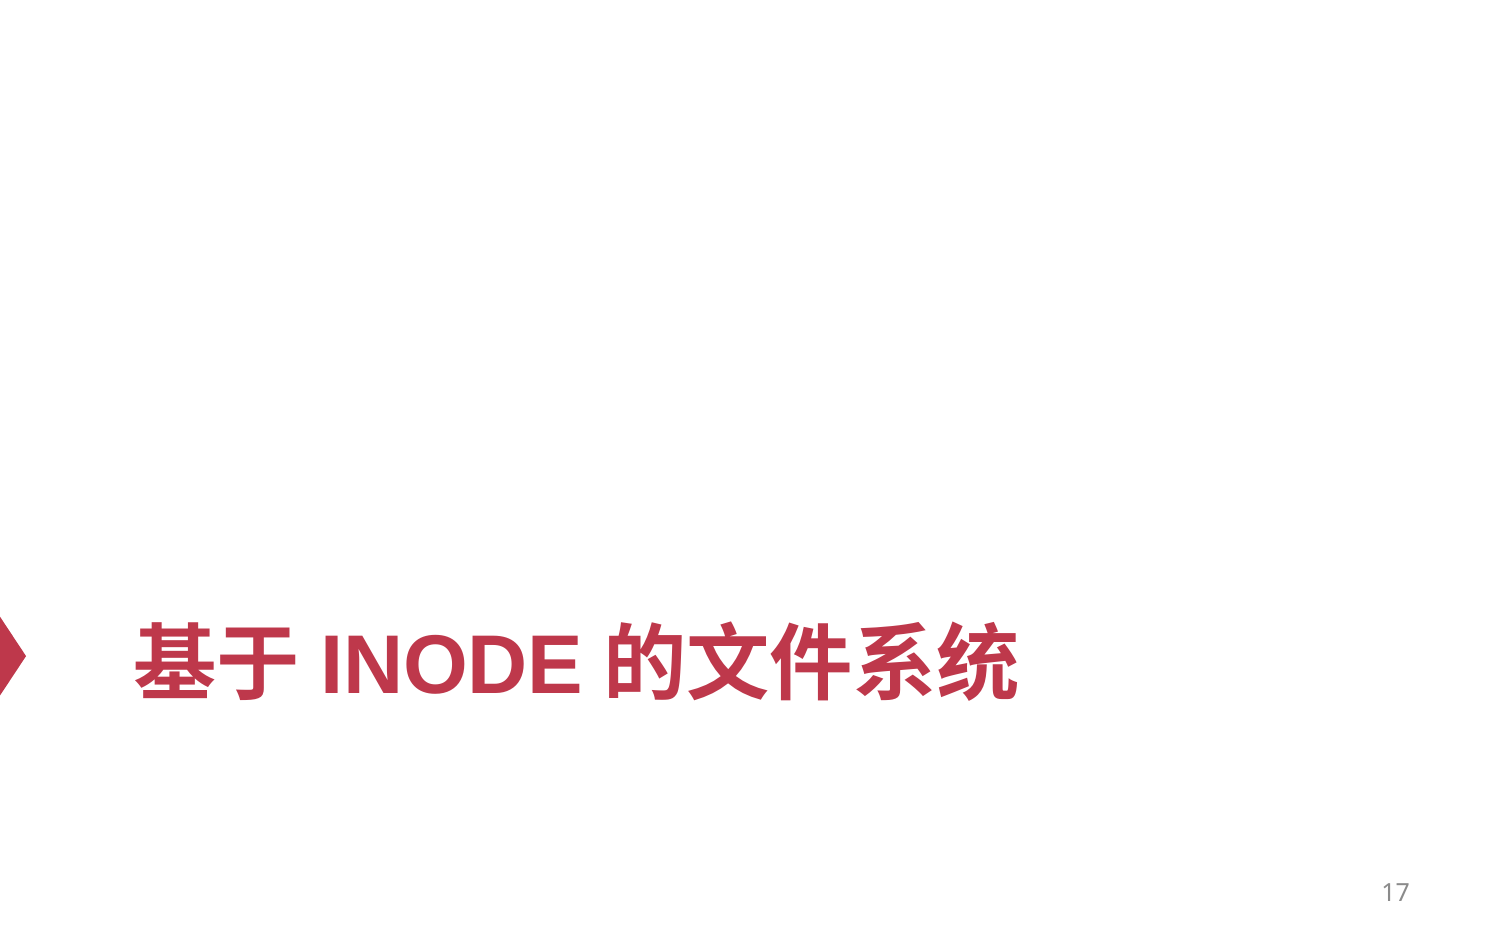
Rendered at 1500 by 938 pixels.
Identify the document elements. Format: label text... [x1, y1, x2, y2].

title 基于inode的文件系统 [118, 602, 1394, 789]
slide_number 17 [1074, 868, 1425, 919]
